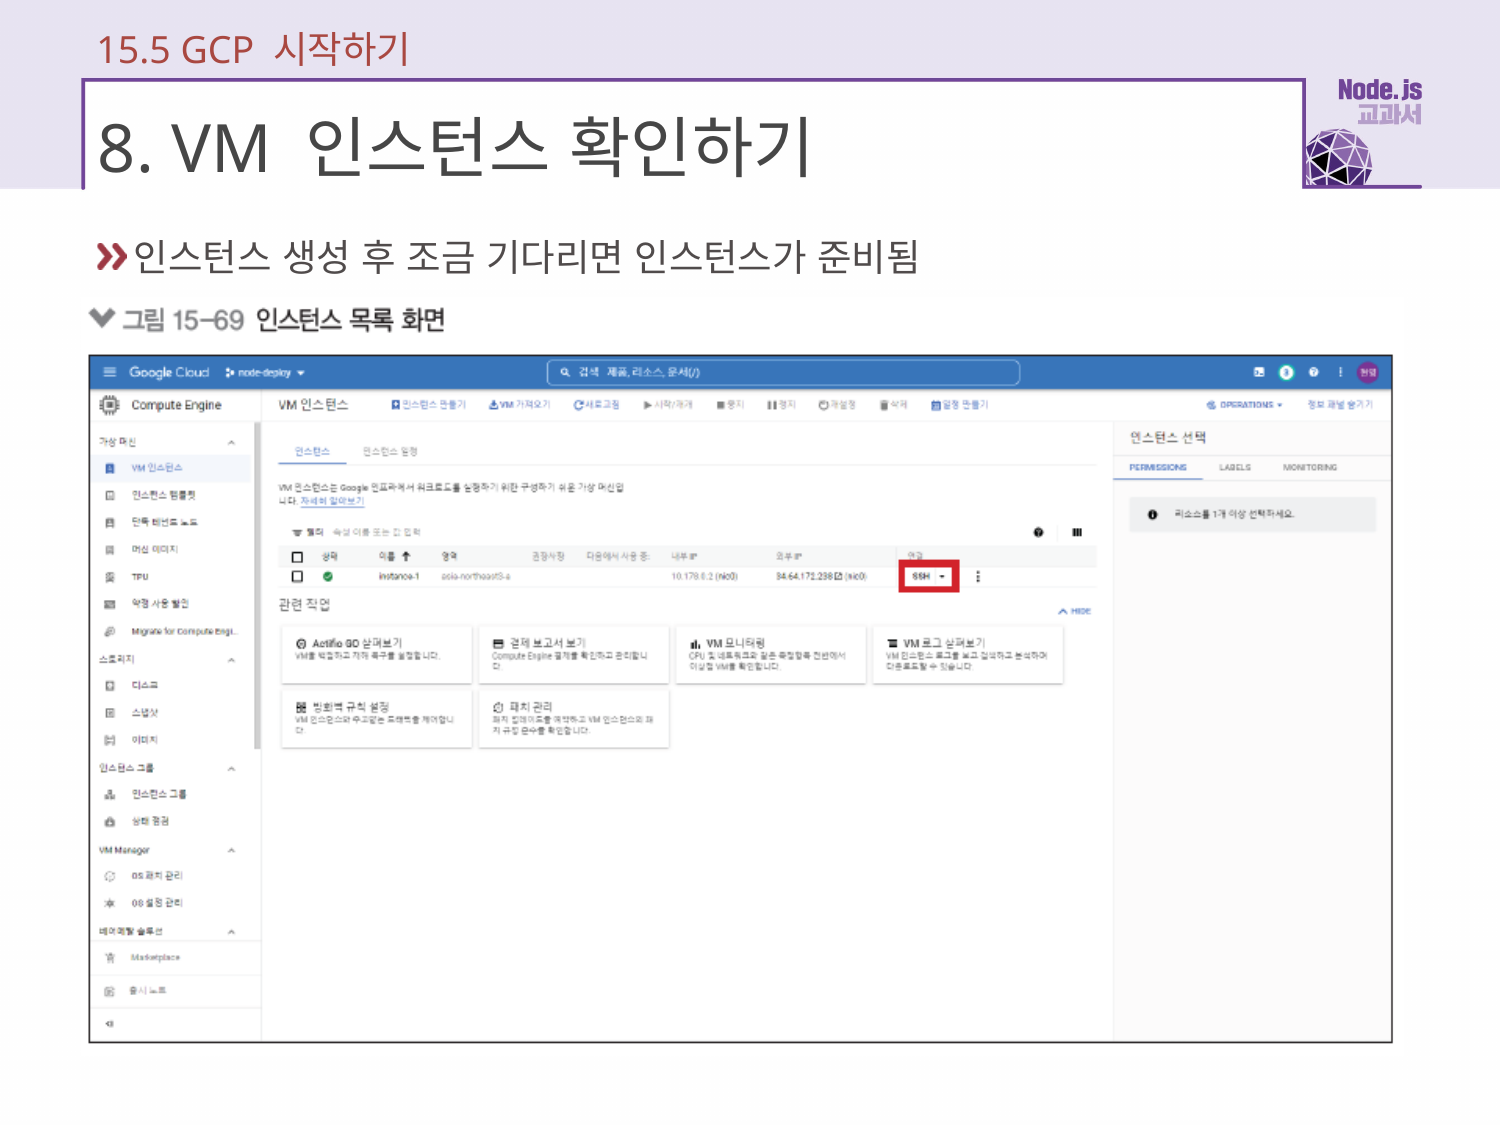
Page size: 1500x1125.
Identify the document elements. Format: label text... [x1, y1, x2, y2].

list 인스턴스 생성 후 조금 기다리면 인스턴스가 준비됨 [81, 222, 1412, 1037]
picture [0, 0, 1500, 1125]
text_box 15.5 GCP 시작하기 [81, 14, 807, 62]
title 8. VM 인스턴스 확인하기 [82, 61, 1413, 193]
